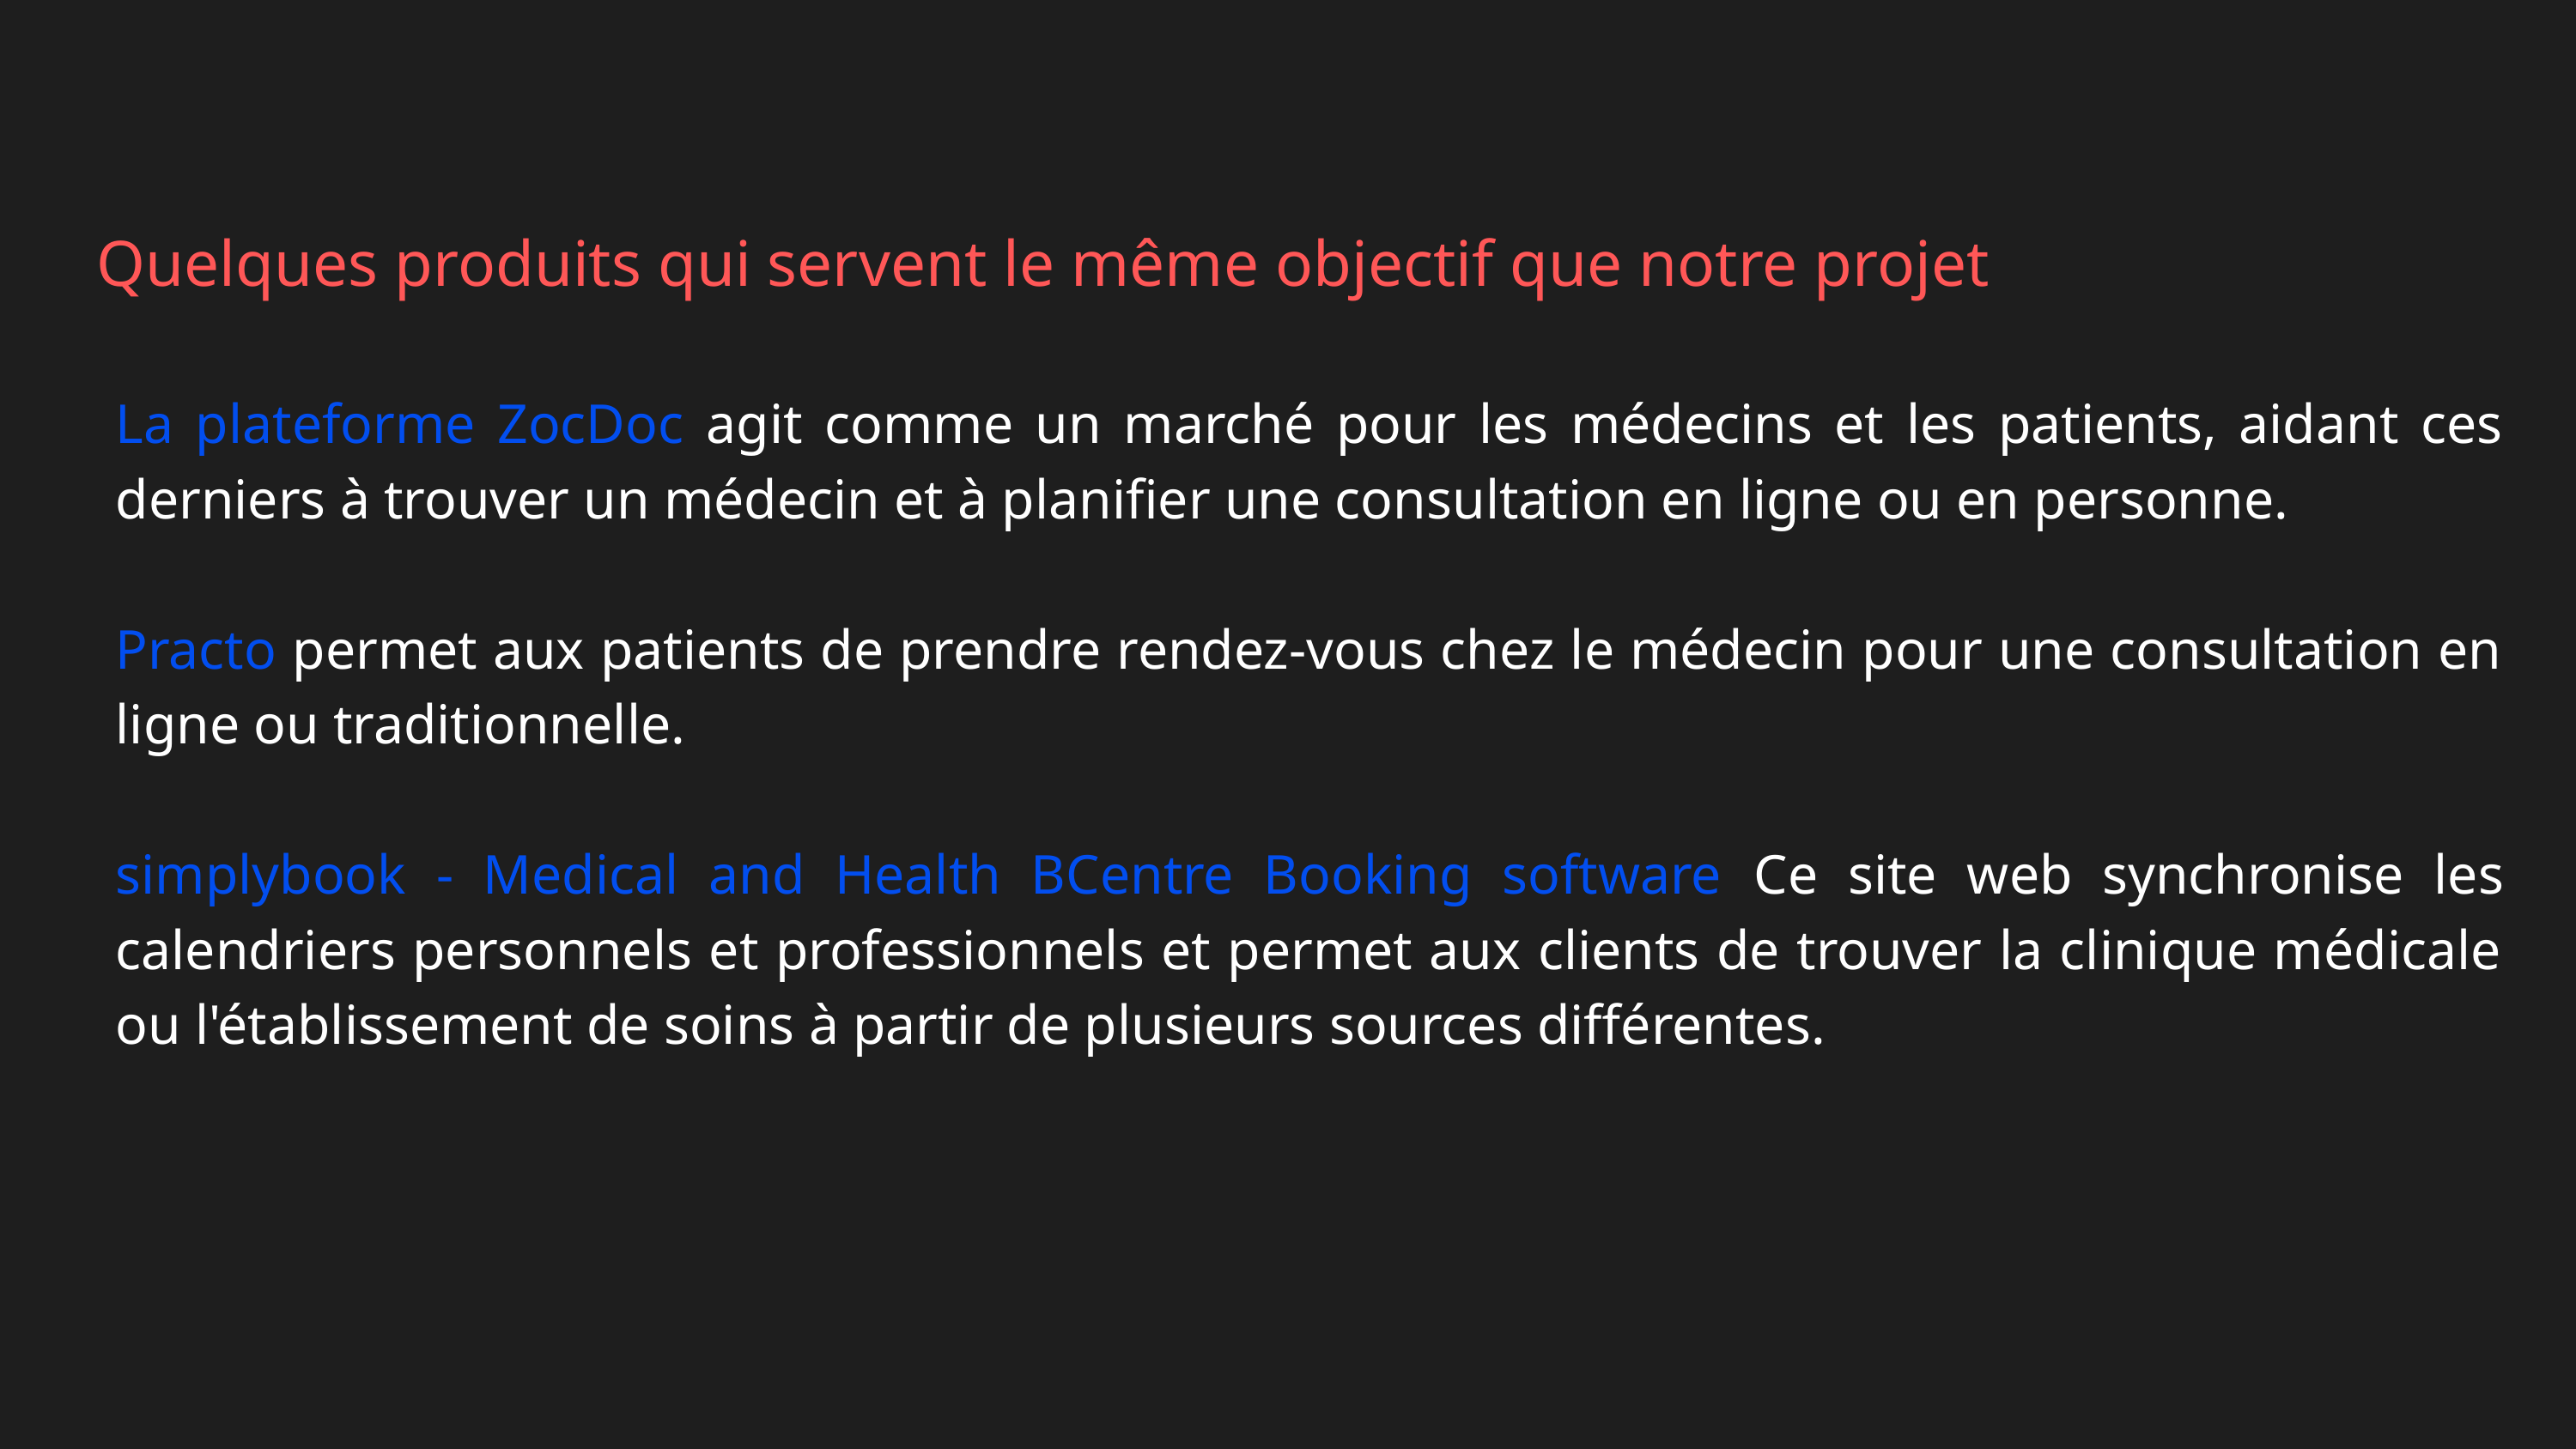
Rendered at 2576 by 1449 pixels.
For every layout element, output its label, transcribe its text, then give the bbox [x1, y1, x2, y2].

text_box La plateforme ZocDoc agit comme un marché pour les médecins et les patients, aidant ces derniers à trouver un médecin et à planifier une consultation en ligne ou en personne. Practo permet aux patients de prendre rendez-vous chez le médecin pour une consultation en ligne ou traditionnelle. simplybook - Medical and Health BCentre Booking software Ce site web synchronise les calendriers personnels et professionnels et permet aux clients de trouver la clinique médicale ou l'établissement de soins à partir de plusieurs sources différentes. [115, 379, 2506, 1319]
text_box Quelques produits qui servent le même objectif que notre projet [0, 211, 2239, 300]
